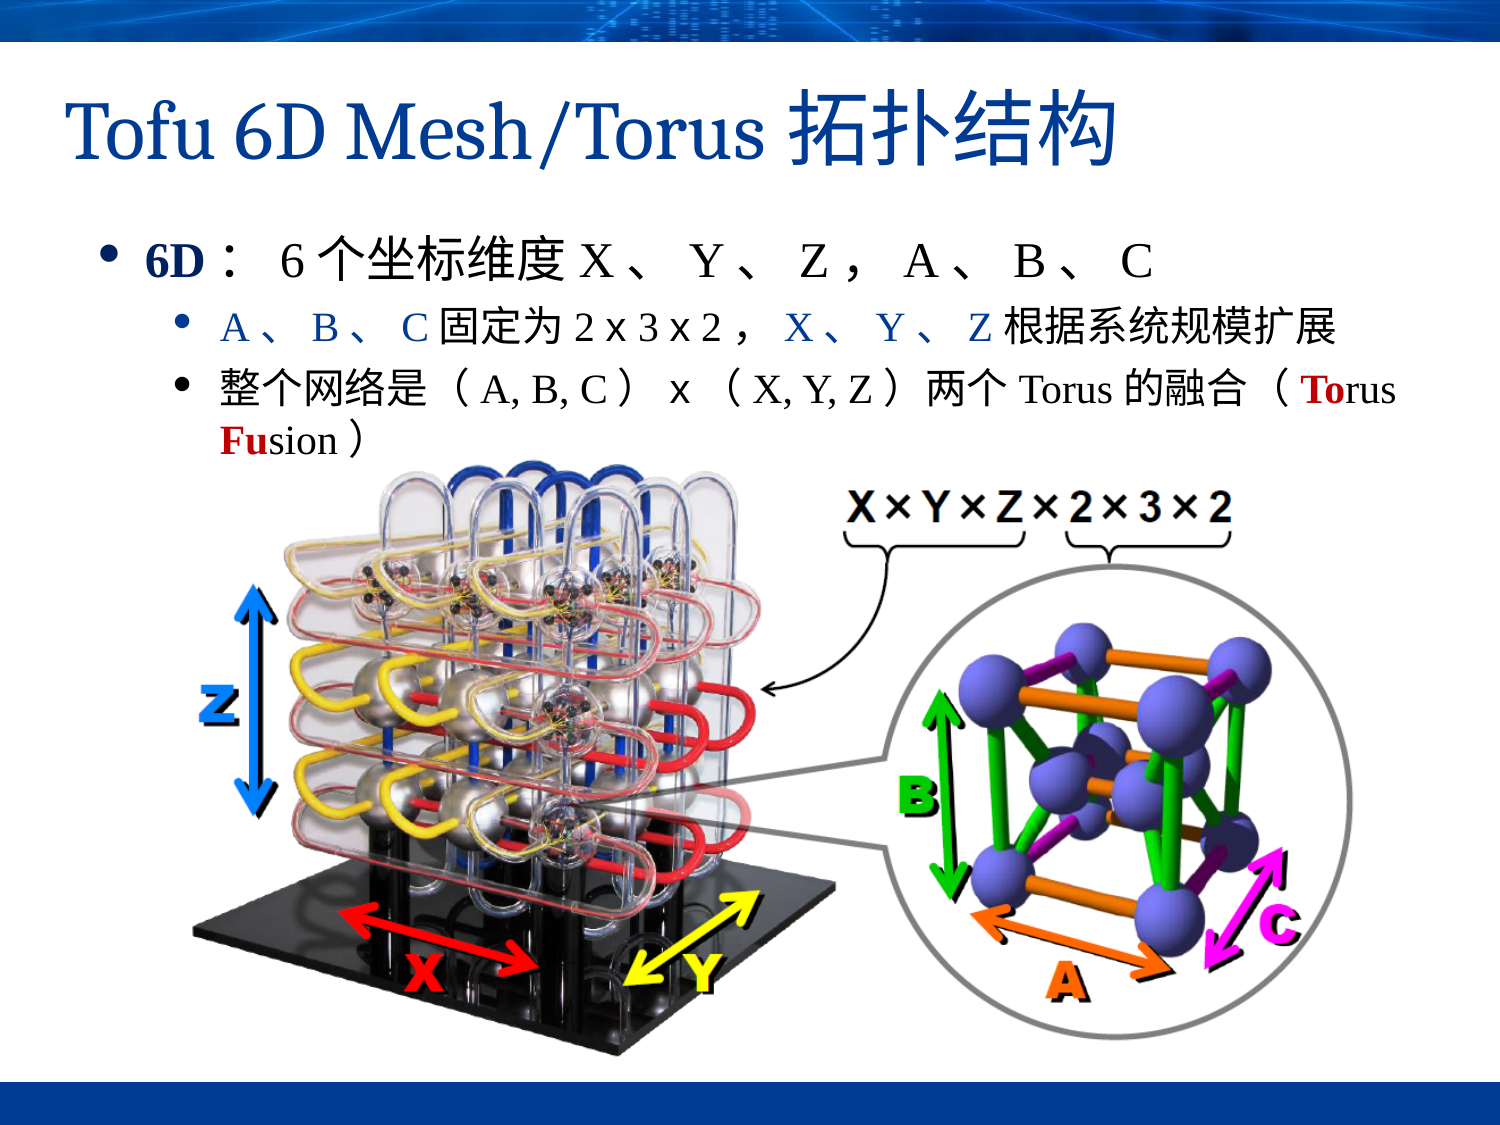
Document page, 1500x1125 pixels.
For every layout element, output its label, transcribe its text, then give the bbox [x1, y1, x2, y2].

text_box Tofu 6D Mesh/Torus拓扑结构 [64, 78, 1447, 177]
picture [0, 0, 1500, 42]
text_box 6D：6个坐标维度X、Y、Z，A、B、C A、B、C固定为2 x 3 x 2，X、Y、Z根据系统规模扩展 整个网络是（A, B, C）x（X, Y, Z）两个Torus的融合（Torus Fusion） [83, 219, 1464, 470]
picture [147, 453, 1400, 1062]
text_box [0, 1080, 1500, 1125]
